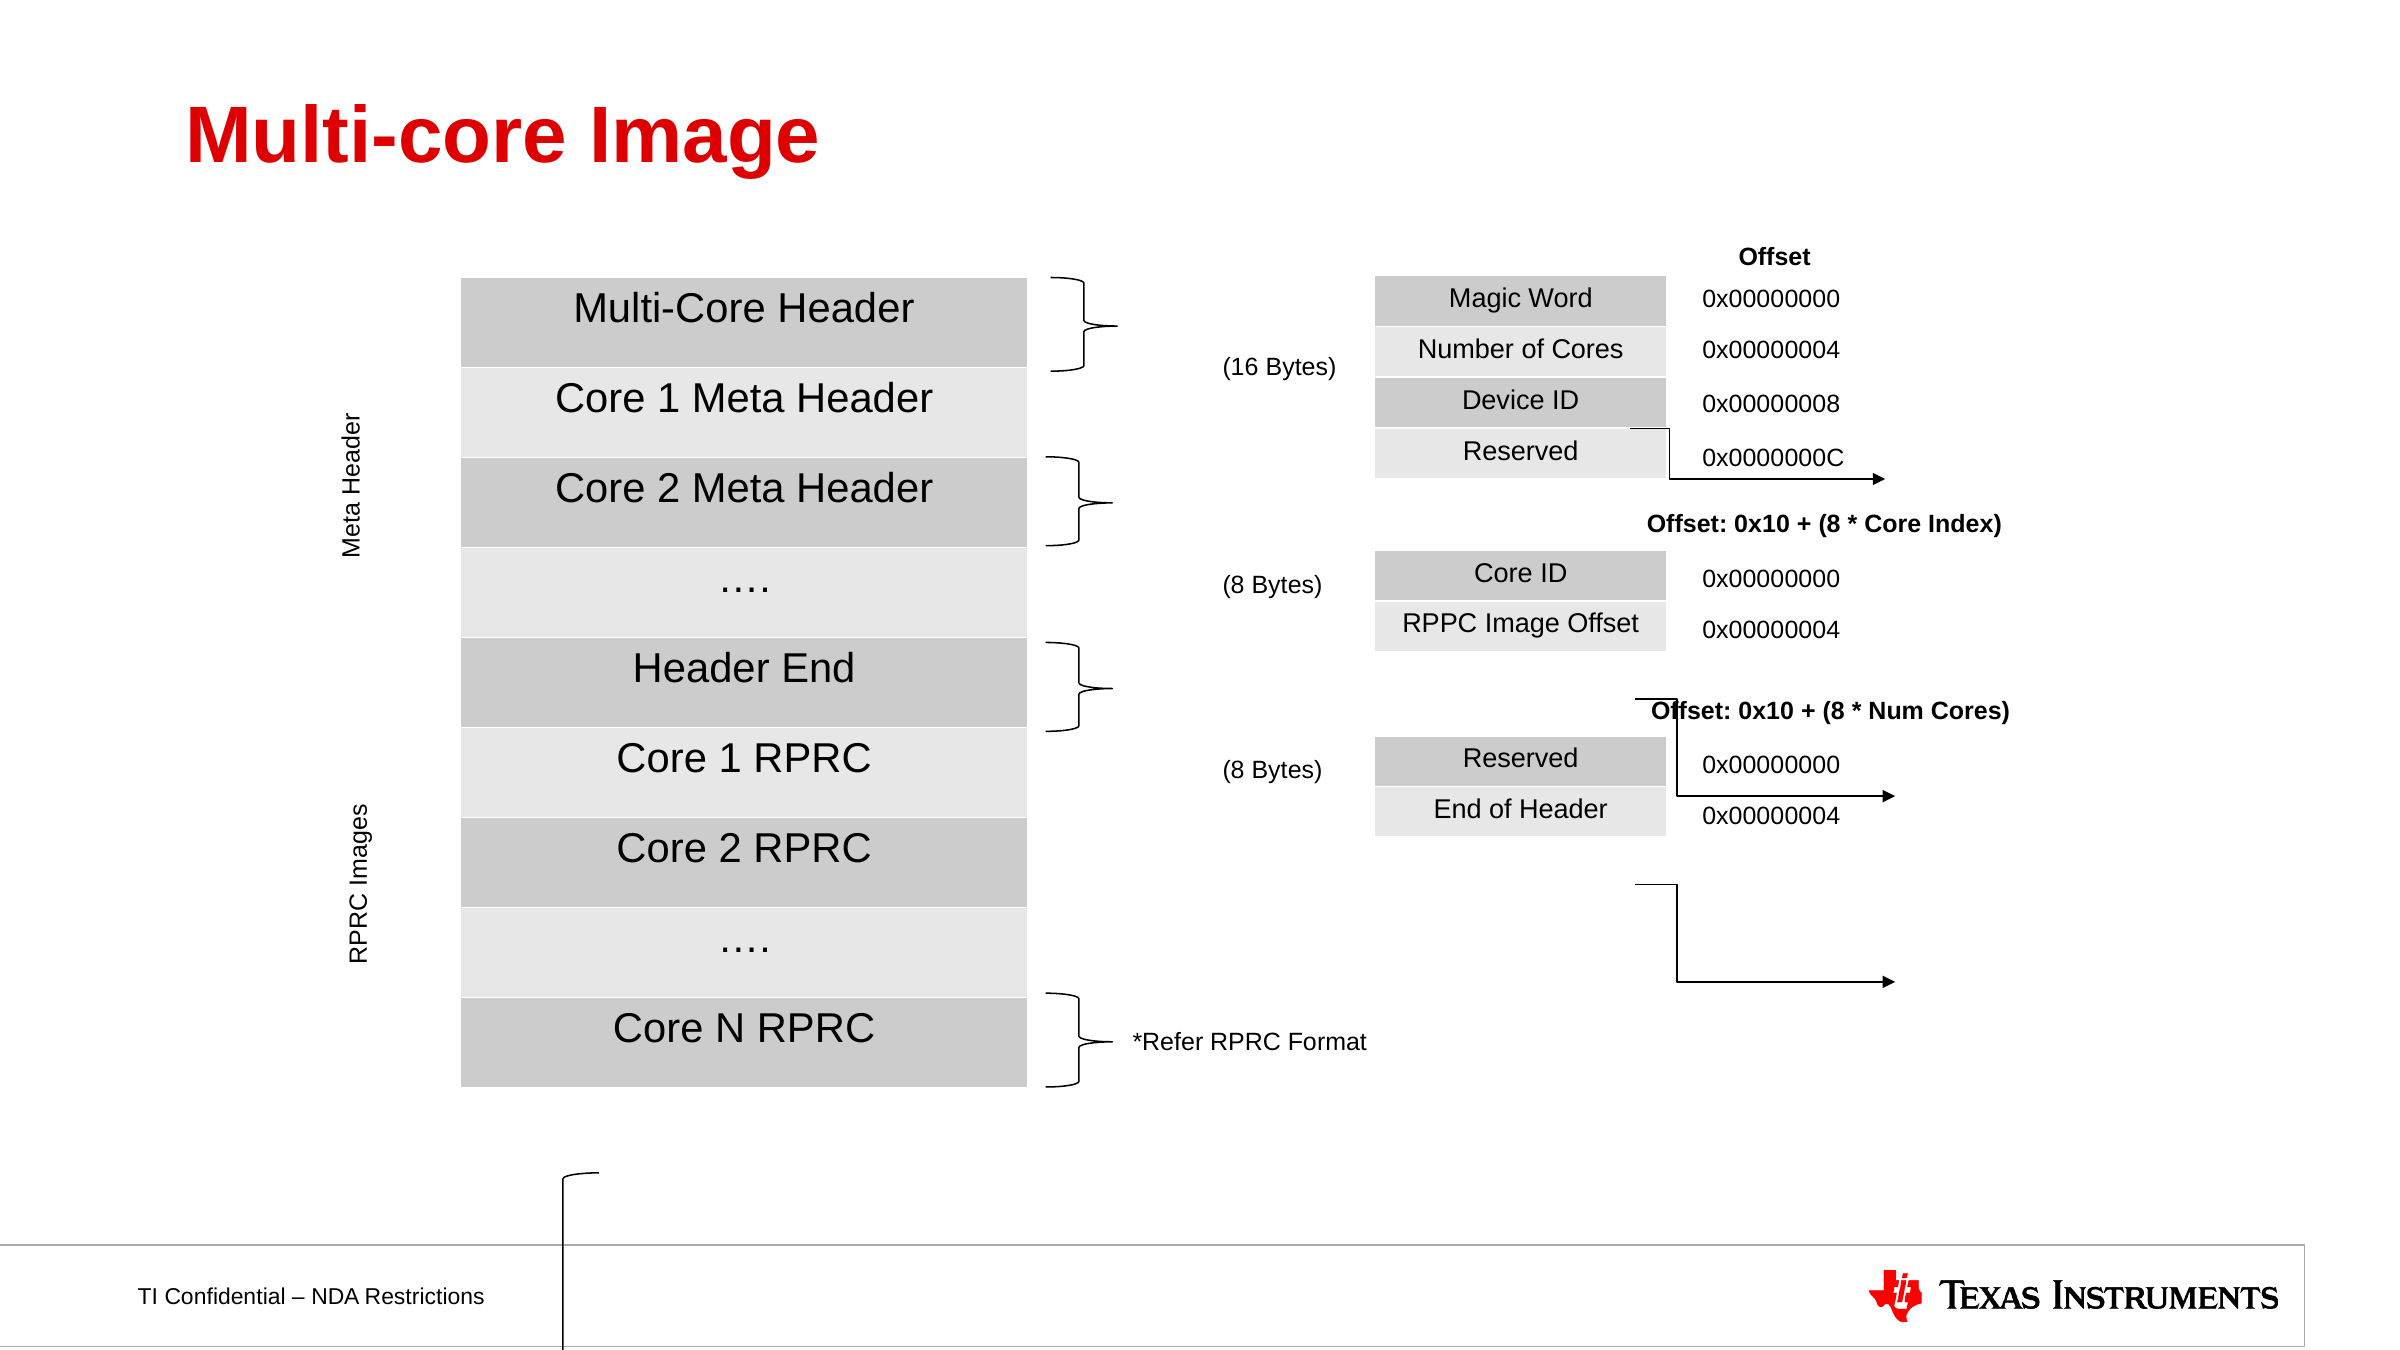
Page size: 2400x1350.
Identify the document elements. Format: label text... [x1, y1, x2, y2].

text_box [562, 1172, 599, 1350]
table_cell Core 1 RPRC [461, 728, 1027, 817]
text_box [1050, 276, 1119, 372]
text_box Offset: 0x10 + (8 * Num Cores) [1612, 687, 2050, 732]
text_box RPRC Images [334, 746, 379, 1022]
text_box 0x00000004 [1687, 326, 1962, 371]
table_cell Core 1 Meta Header [461, 368, 1027, 457]
table_cell Reserved [1375, 429, 1666, 478]
table_cell …. [461, 548, 1027, 637]
table_header Reserved [1375, 737, 1666, 786]
table_header Core ID [1375, 551, 1666, 600]
table_cell Header End [461, 638, 1027, 727]
text_box [1634, 884, 1896, 989]
table_header Magic Word [1375, 276, 1666, 326]
text_box 0x00000000 [1687, 275, 1962, 320]
text_box *Refer RPRC Format [1117, 1017, 1393, 1062]
text_box (8 Bytes) [1207, 746, 1483, 791]
table_cell Core 2 RPRC [461, 818, 1027, 907]
table_cell Number of Cores [1375, 327, 1666, 376]
table_cell RPPC Image Offset [1375, 602, 1666, 651]
table_cell …. [461, 908, 1027, 997]
text_box [1045, 992, 1114, 1088]
table_cell Core 2 Meta Header [461, 458, 1027, 547]
text_box 0x00000004 [1687, 606, 1962, 651]
text_box Multi-core Image [164, 71, 2235, 205]
table_header Multi-Core Header [461, 278, 1027, 367]
table_cell Device ID [1375, 378, 1666, 427]
table_cell Core N RPRC [461, 998, 1027, 1087]
text_box 0x00000004 [1687, 791, 1962, 837]
text_box 0x00000000 [1687, 555, 1962, 600]
text_box [1045, 456, 1114, 547]
text_box 0x00000000 [1687, 741, 1962, 786]
text_box [1045, 641, 1114, 733]
text_box Offset [1637, 232, 1912, 278]
text_box [1629, 428, 1886, 486]
text_box 0x0000000C [1687, 434, 1962, 479]
table_cell End of Header [1375, 787, 1666, 836]
text_box Offset: 0x10 + (8 * Core Index) [1606, 500, 2044, 545]
text_box 0x00000008 [1687, 380, 1962, 425]
text_box (8 Bytes) [1207, 560, 1483, 606]
text_box Meta Header [327, 348, 372, 624]
picture [1869, 1270, 2278, 1322]
text_box (16 Bytes) [1207, 342, 1483, 388]
